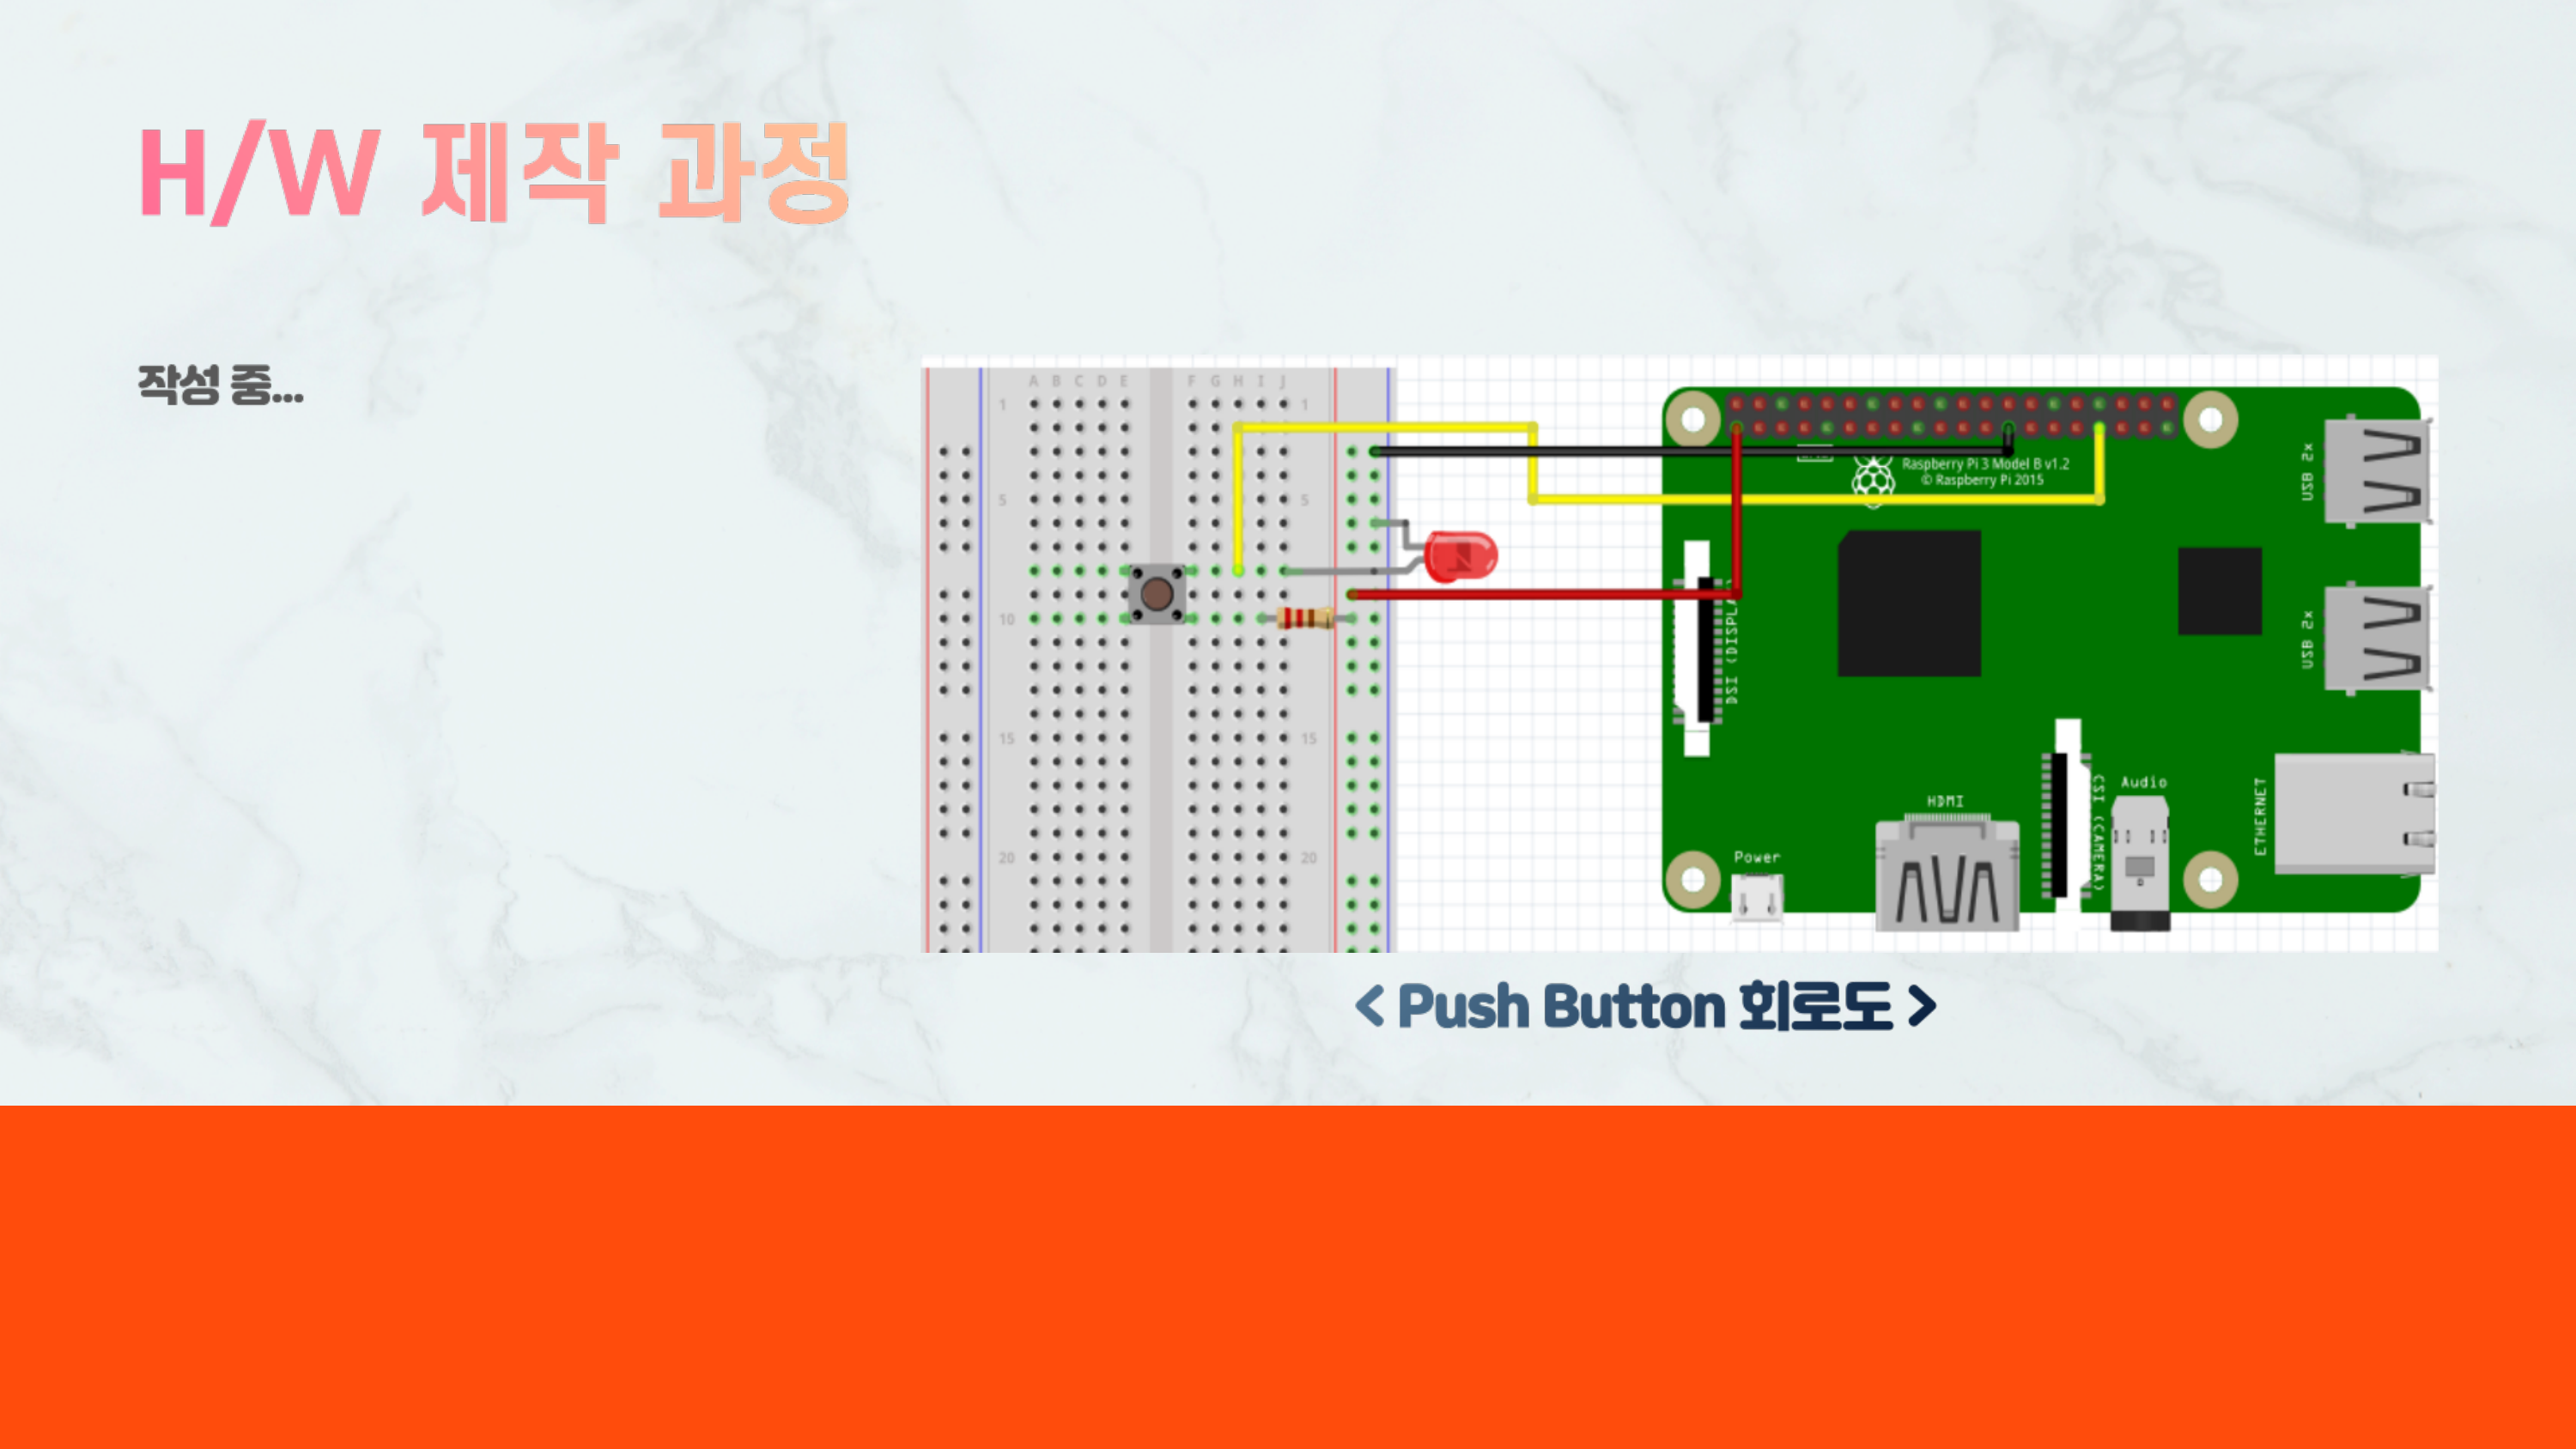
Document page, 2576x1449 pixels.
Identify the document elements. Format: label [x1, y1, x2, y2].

text_box [0, 1106, 2576, 1449]
picture [120, 78, 922, 274]
text_box [0, 0, 2576, 1106]
text_box [920, 355, 2439, 953]
picture [1346, 961, 1965, 1058]
picture [130, 348, 325, 478]
